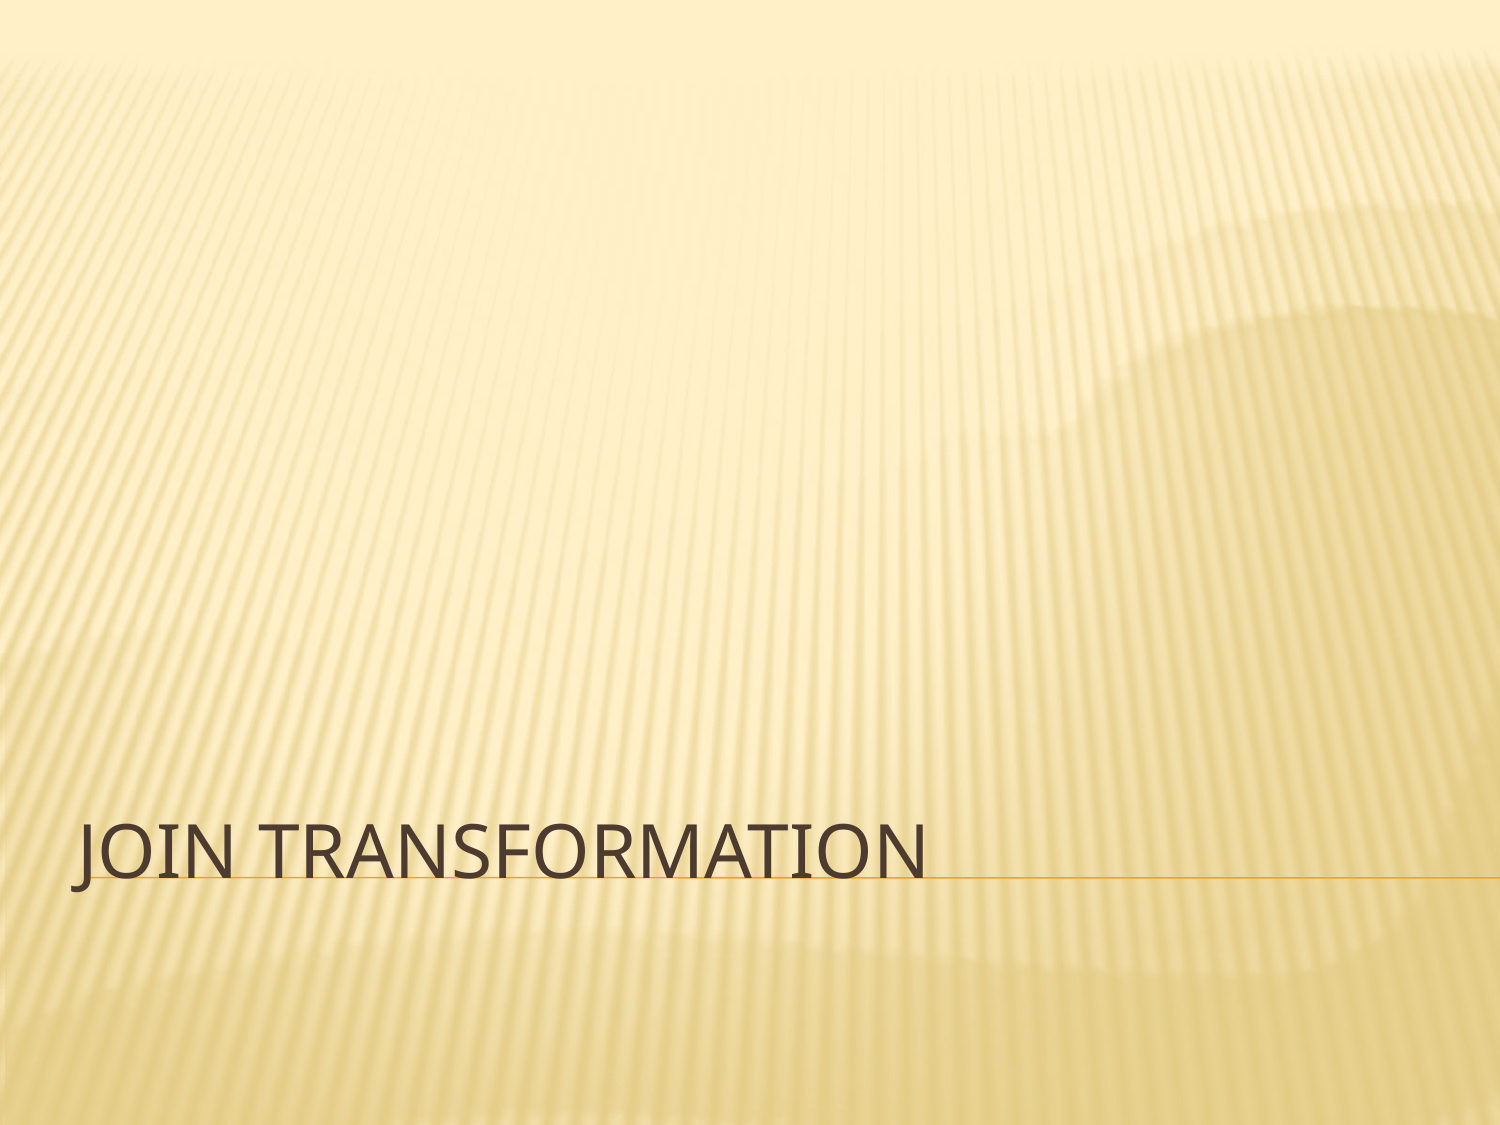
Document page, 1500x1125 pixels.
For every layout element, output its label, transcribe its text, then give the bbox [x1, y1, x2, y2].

title Join transformation [62, 796, 1450, 997]
